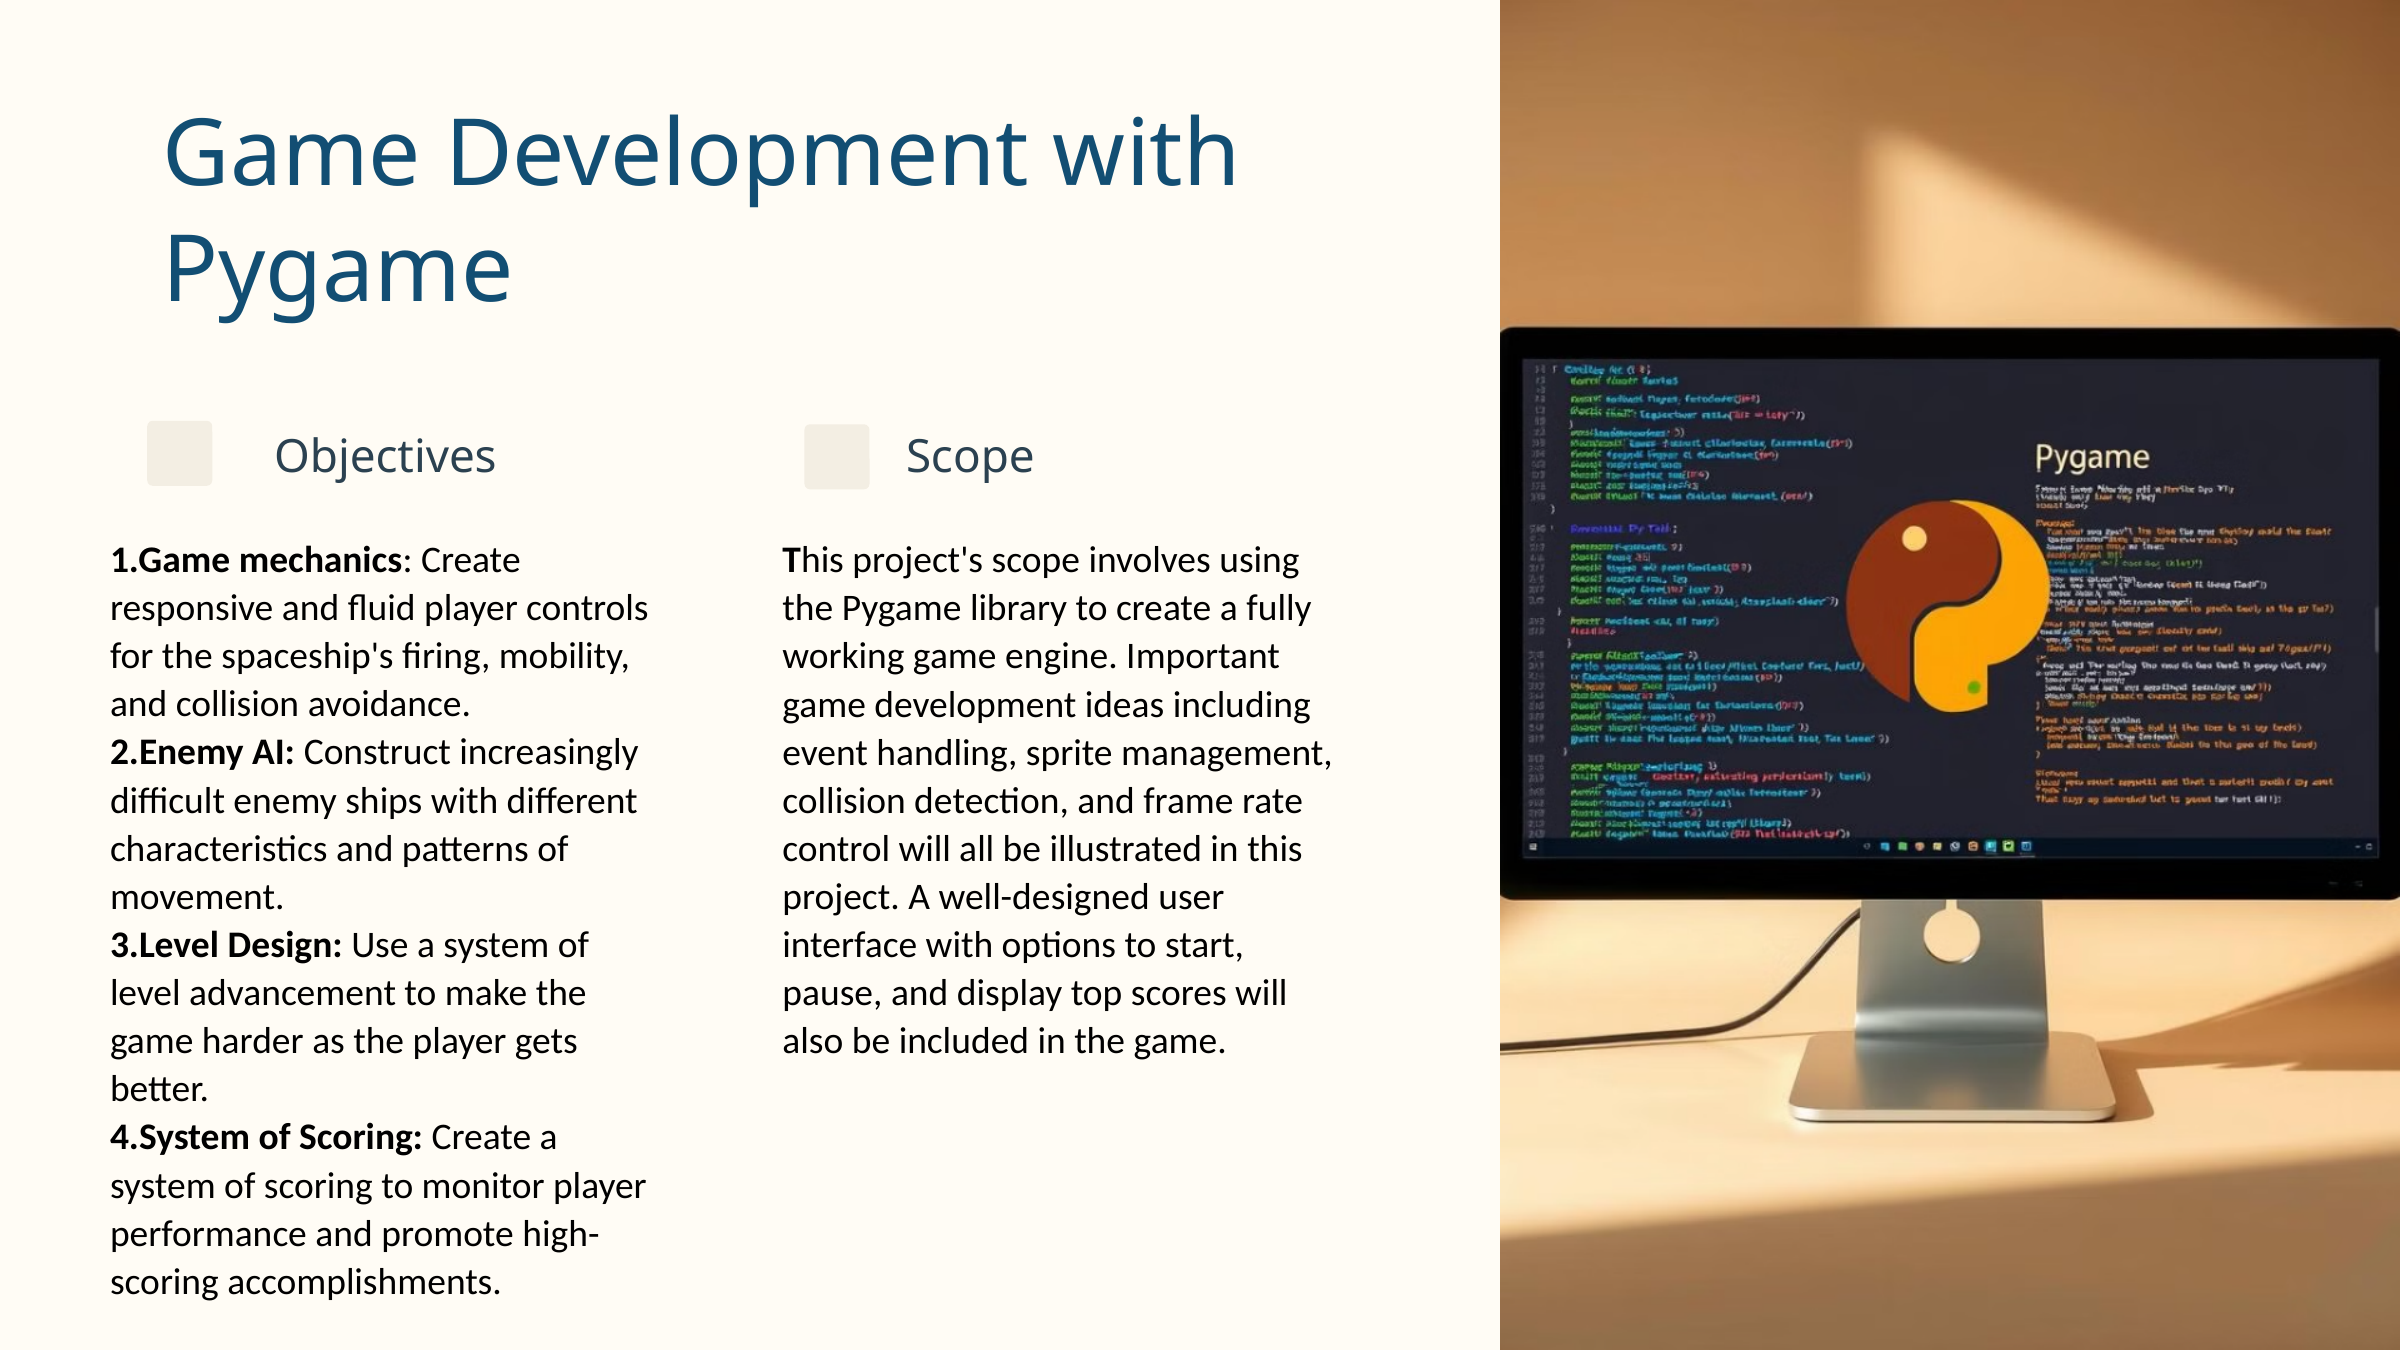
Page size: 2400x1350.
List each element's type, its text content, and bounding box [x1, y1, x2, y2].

picture [1499, 0, 2400, 1350]
text_box Game Development with Pygame [162, 88, 1403, 321]
text_box [804, 424, 870, 490]
text_box This project's scope involves using the Pygame library to create a fully working game engine. Important game development ideas including event handling, sprite management, collision detection, and frame rate control will all be illustrated in this project. A well-designed user interface with options to start, pause, and display top scores will also be included in the game. [782, 531, 1334, 1136]
text_box Scope [906, 424, 1071, 483]
text_box Objectives [274, 424, 740, 483]
text_box [147, 420, 213, 486]
text_box 1.Game mechanics: Create responsive and fluid player controls for the spaceship's firing, mobility, and collision avoidance. 2.Enemy AI: Construct increasingly difficult enemy ships with different characteristics and patterns of movement. 3.Level Design: Use a system of level advancement to make the game harder as the player gets better. 4.System of Scoring: Create a system of scoring to monitor player performance and promote high-scoring accomplishments. [109, 531, 661, 1322]
